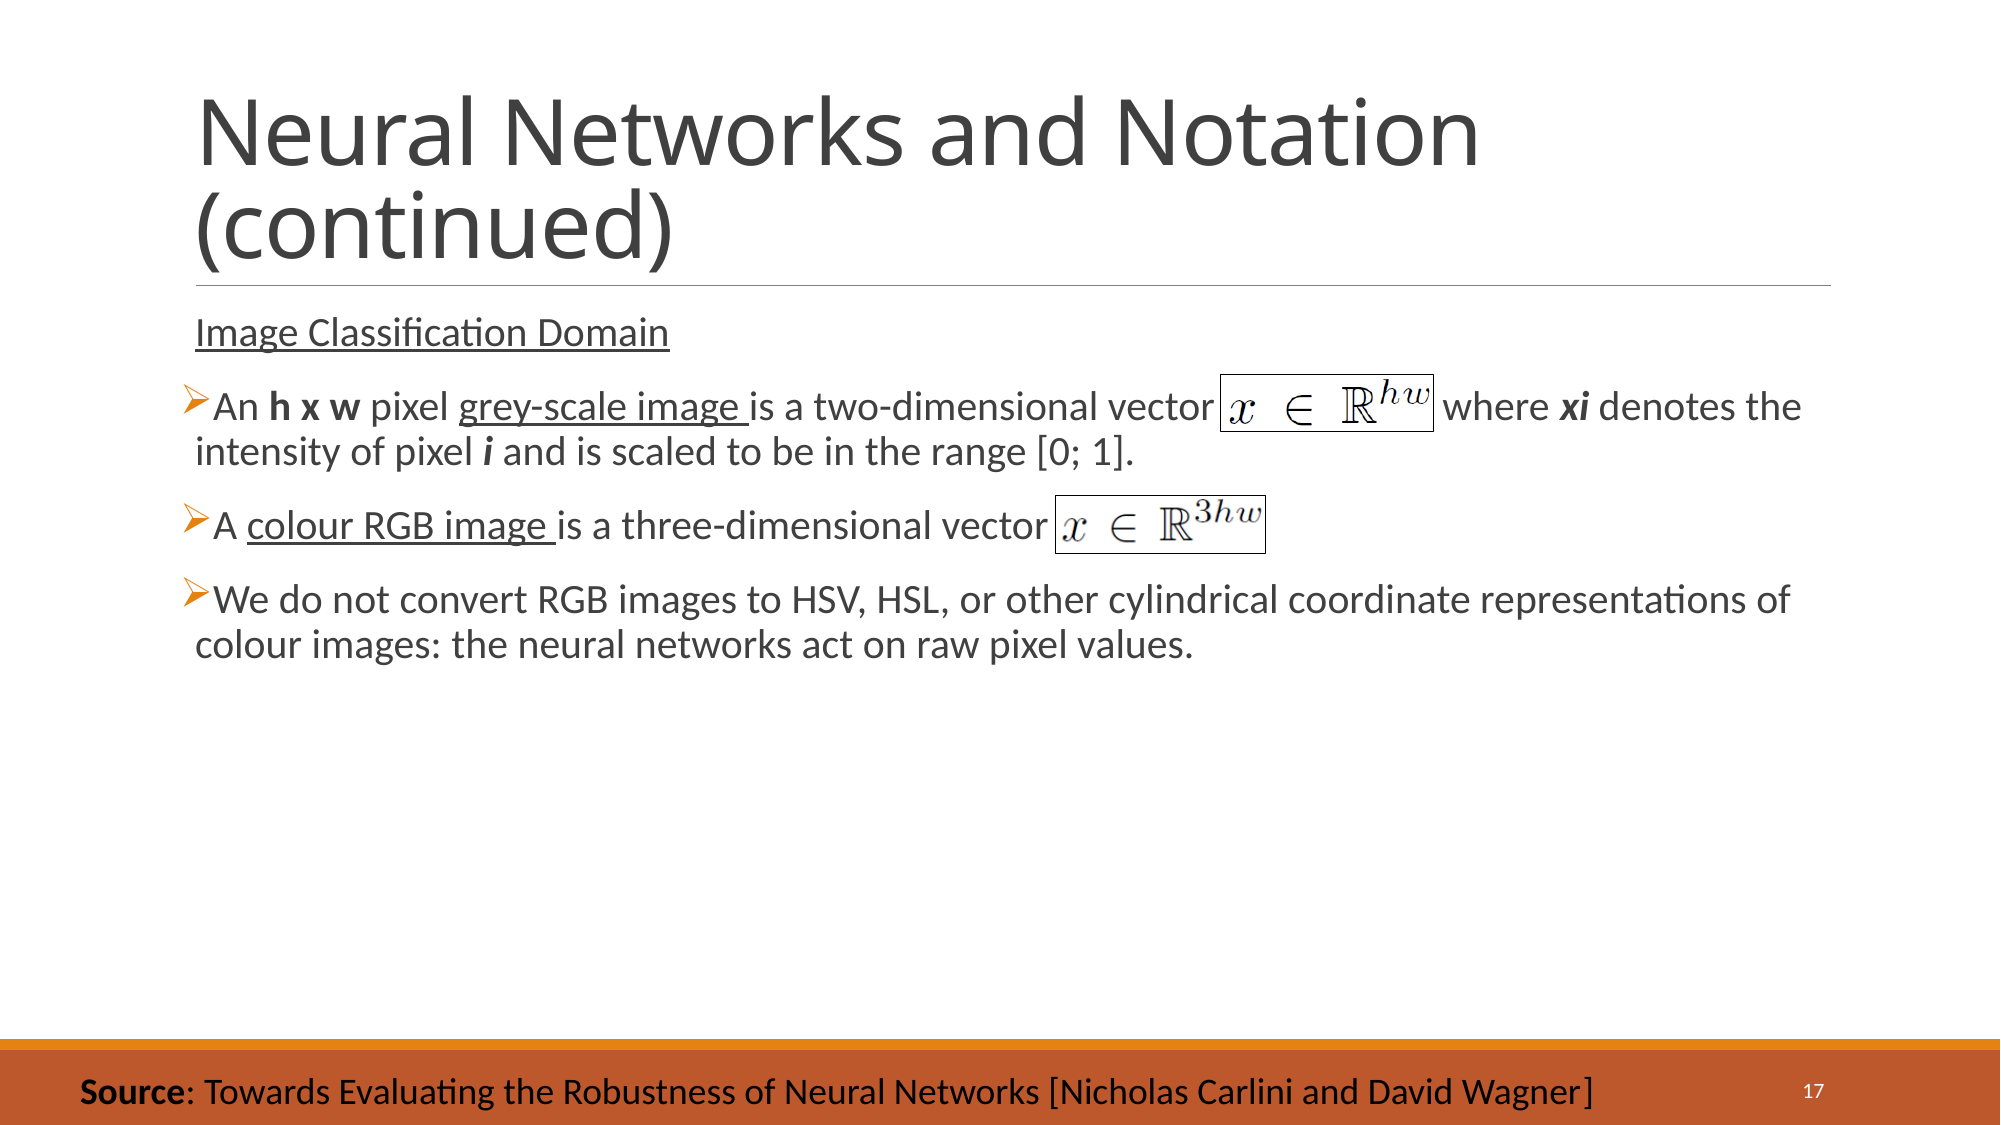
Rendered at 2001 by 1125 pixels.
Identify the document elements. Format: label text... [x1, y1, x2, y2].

picture [1055, 494, 1266, 554]
slide_number 17 [1725, 1059, 1840, 1120]
title Neural Networks and Notation (continued) [180, 47, 1830, 285]
picture [1220, 374, 1434, 432]
text_box Source: Towards Evaluating the Robustness of Neural Networks [Nicholas Carlini and David Wagner] [65, 1059, 1725, 1125]
list Image Classification Domain An h x w pixel grey-scale image is a two-dimensional vector where xi denotes the intensity of pixel i and is scaled to be in the range [0; 1]. A colour RGB image is a three-dimensional vector We do not convert RGB images to HSV, HSL, or other cylindrical coordinate representations of colour images: the neural networks act on raw pixel values. [180, 302, 1830, 963]
